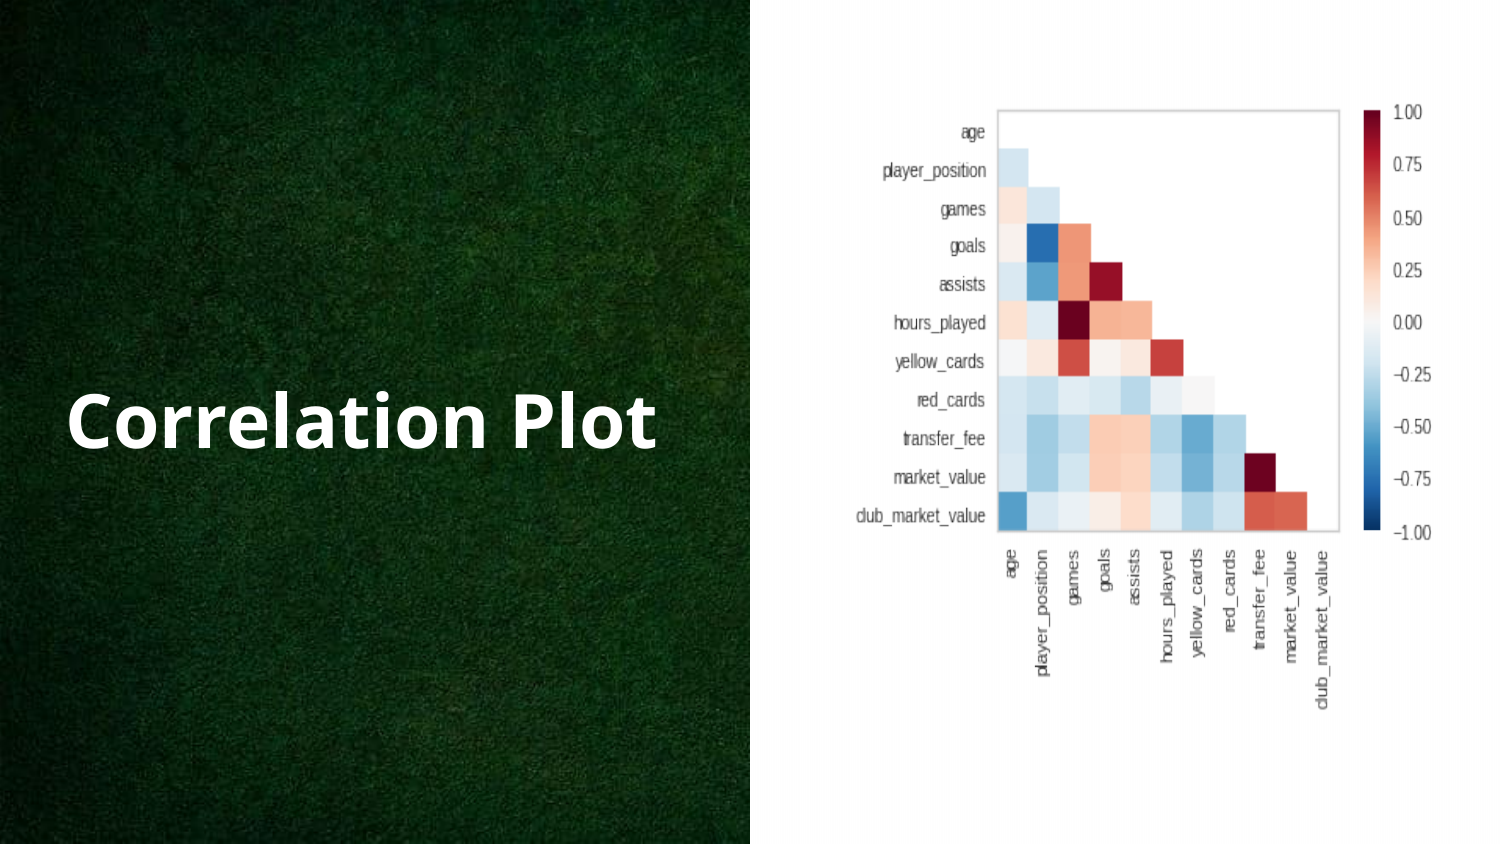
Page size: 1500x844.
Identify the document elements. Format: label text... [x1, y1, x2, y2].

title Correlation Plot [11, 358, 713, 485]
picture [0, 0, 1500, 844]
